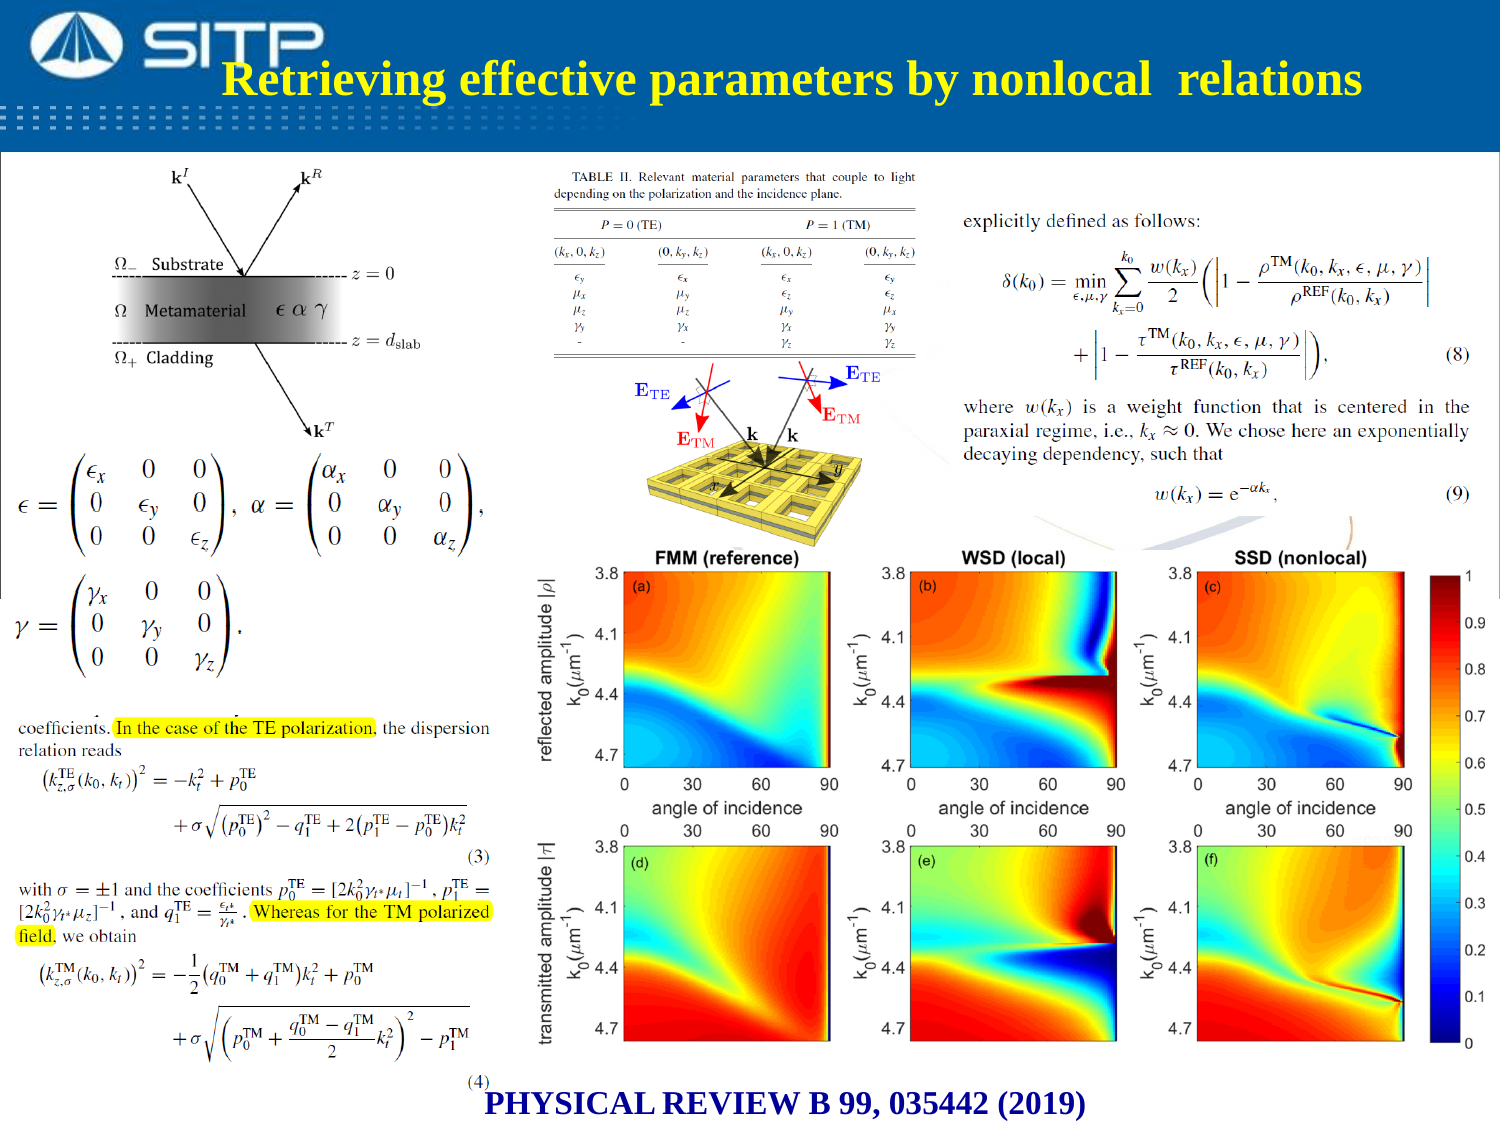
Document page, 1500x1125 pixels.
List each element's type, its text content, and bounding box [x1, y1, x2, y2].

picture [0, 0, 1500, 1049]
text_box PHYSICAL REVIEW B 99, 035442 (2019) [469, 1073, 1103, 1125]
picture [5, 715, 515, 1101]
text_box Retrieving effective parameters by nonlocal relations [206, 37, 1435, 113]
